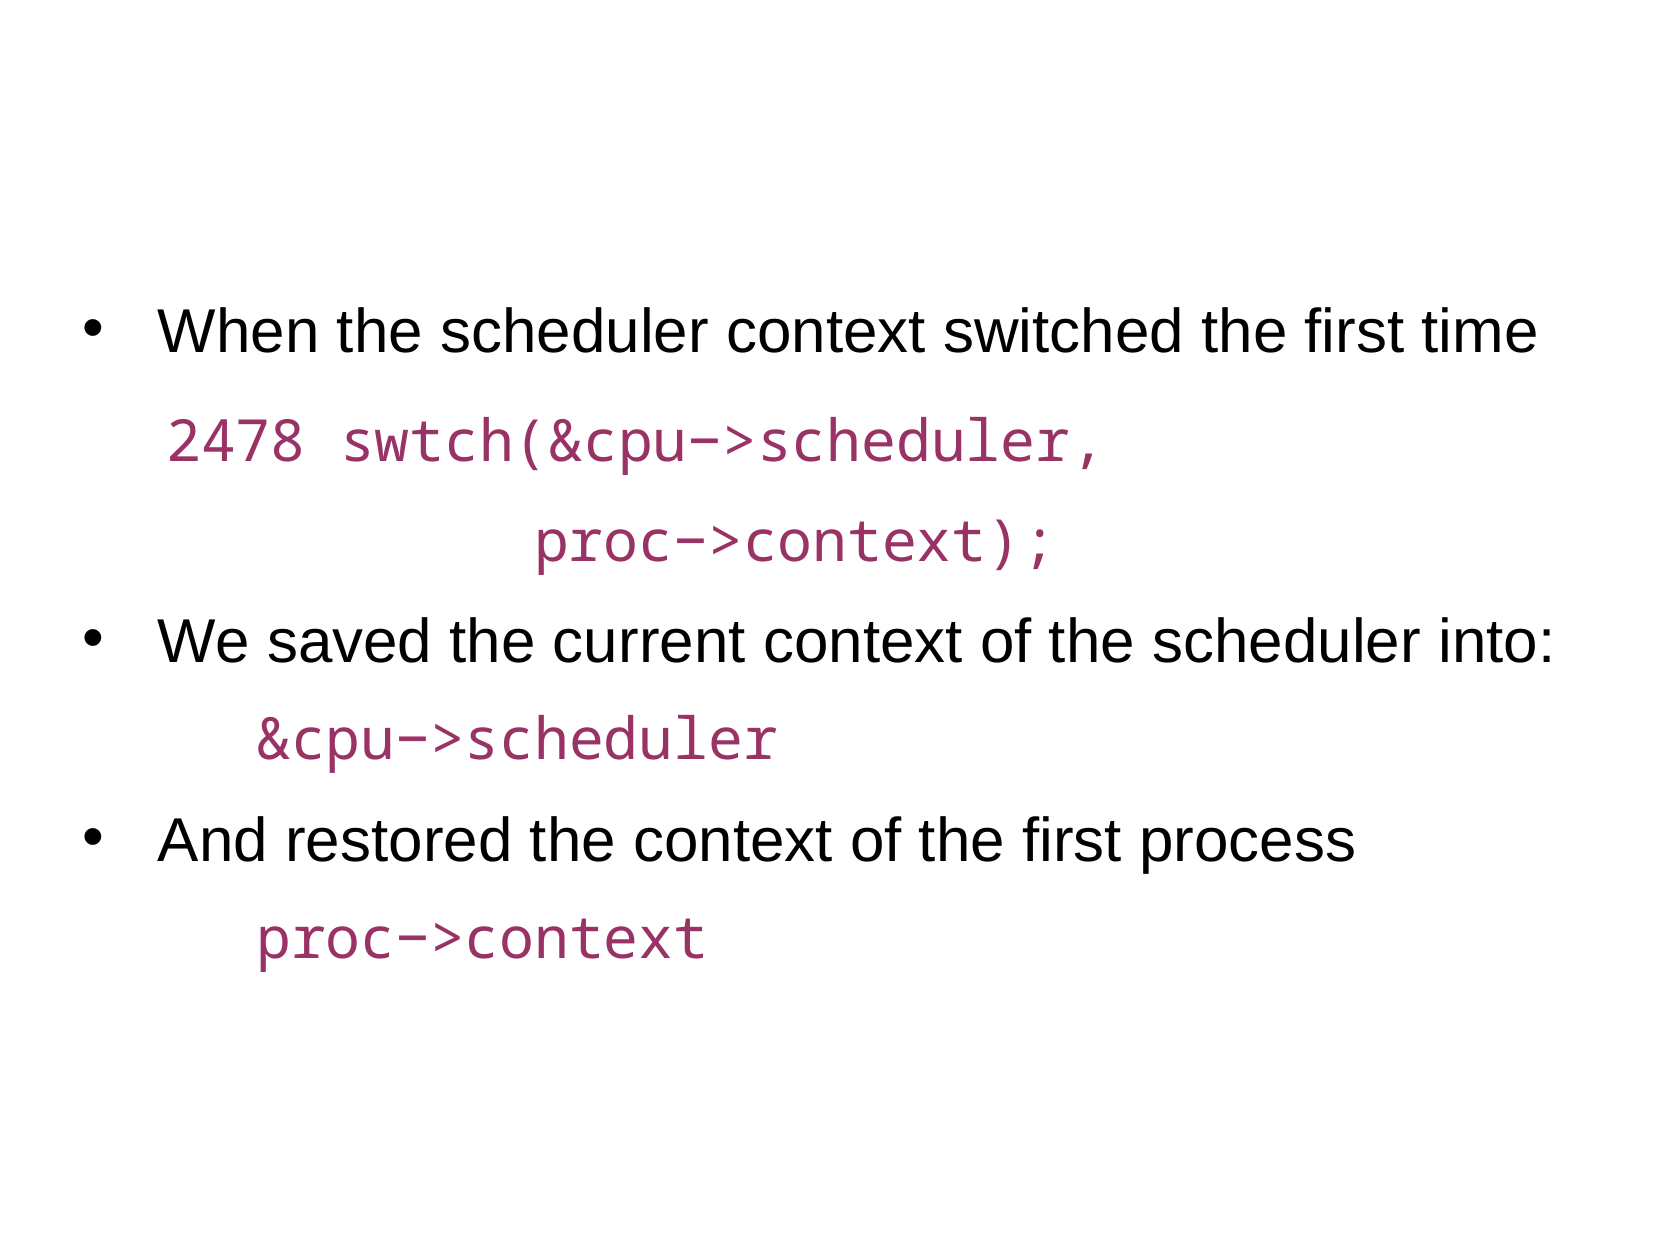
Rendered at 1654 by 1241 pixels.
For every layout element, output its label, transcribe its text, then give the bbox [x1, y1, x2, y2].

list When the scheduler context switched the first time 2478 swtch(&cpu−>scheduler, proc−>context); We saved the current context of the scheduler into: &cpu−>scheduler And restored the context of the first process proc−>context [82, 290, 1571, 1010]
